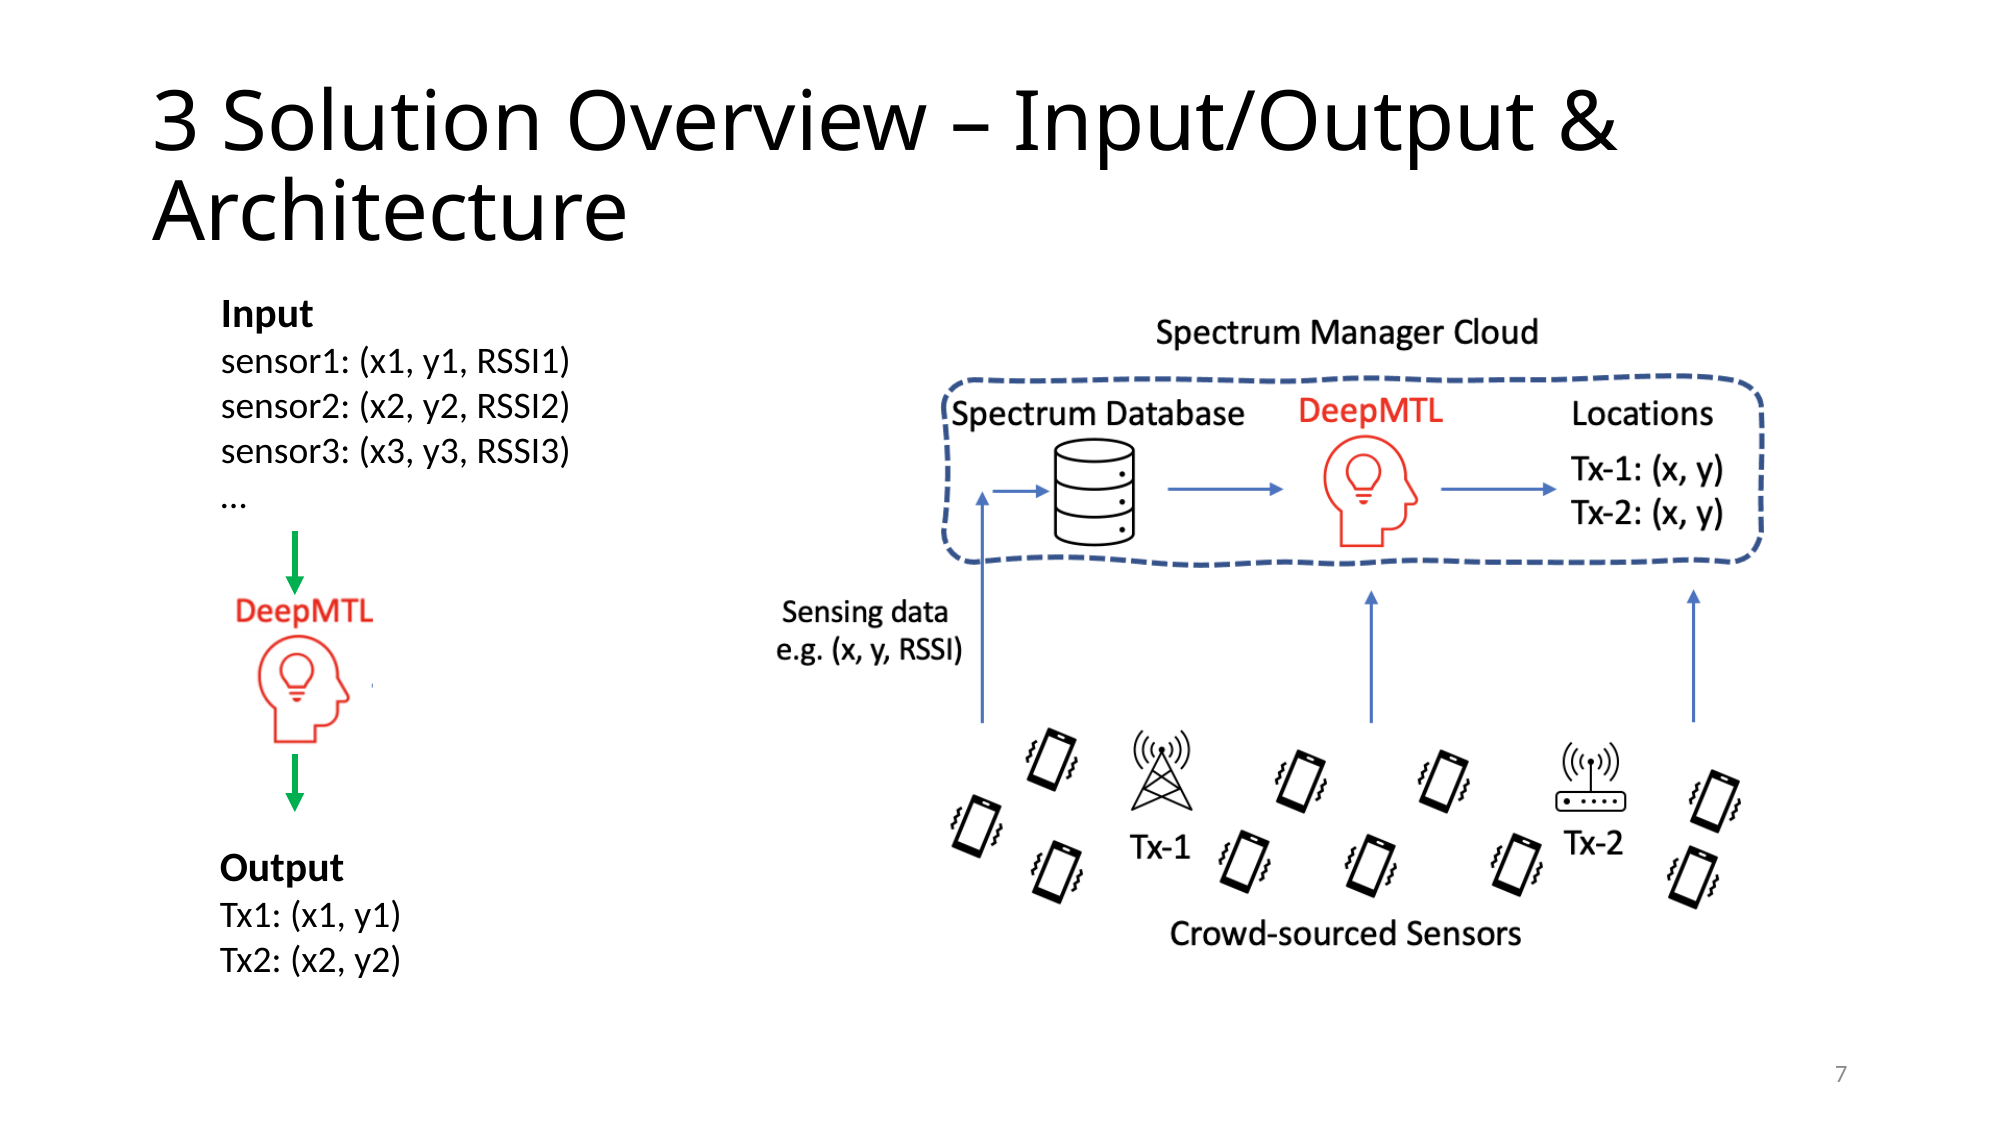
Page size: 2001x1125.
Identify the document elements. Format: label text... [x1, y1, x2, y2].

text_box Input sensor1: (x1, y1, RSSI1) sensor2: (x2, y2, RSSI2) sensor3: (x3, y3, RSSI3) … [206, 278, 716, 569]
text_box Output Tx1: (x1, y1) Tx2: (x2, y2) [205, 832, 417, 987]
slide_number 7 [1412, 1042, 1863, 1103]
picture [767, 298, 1789, 965]
picture [233, 593, 373, 751]
title 3 Solution Overview – Input/Output & Architecture [137, 59, 2000, 278]
